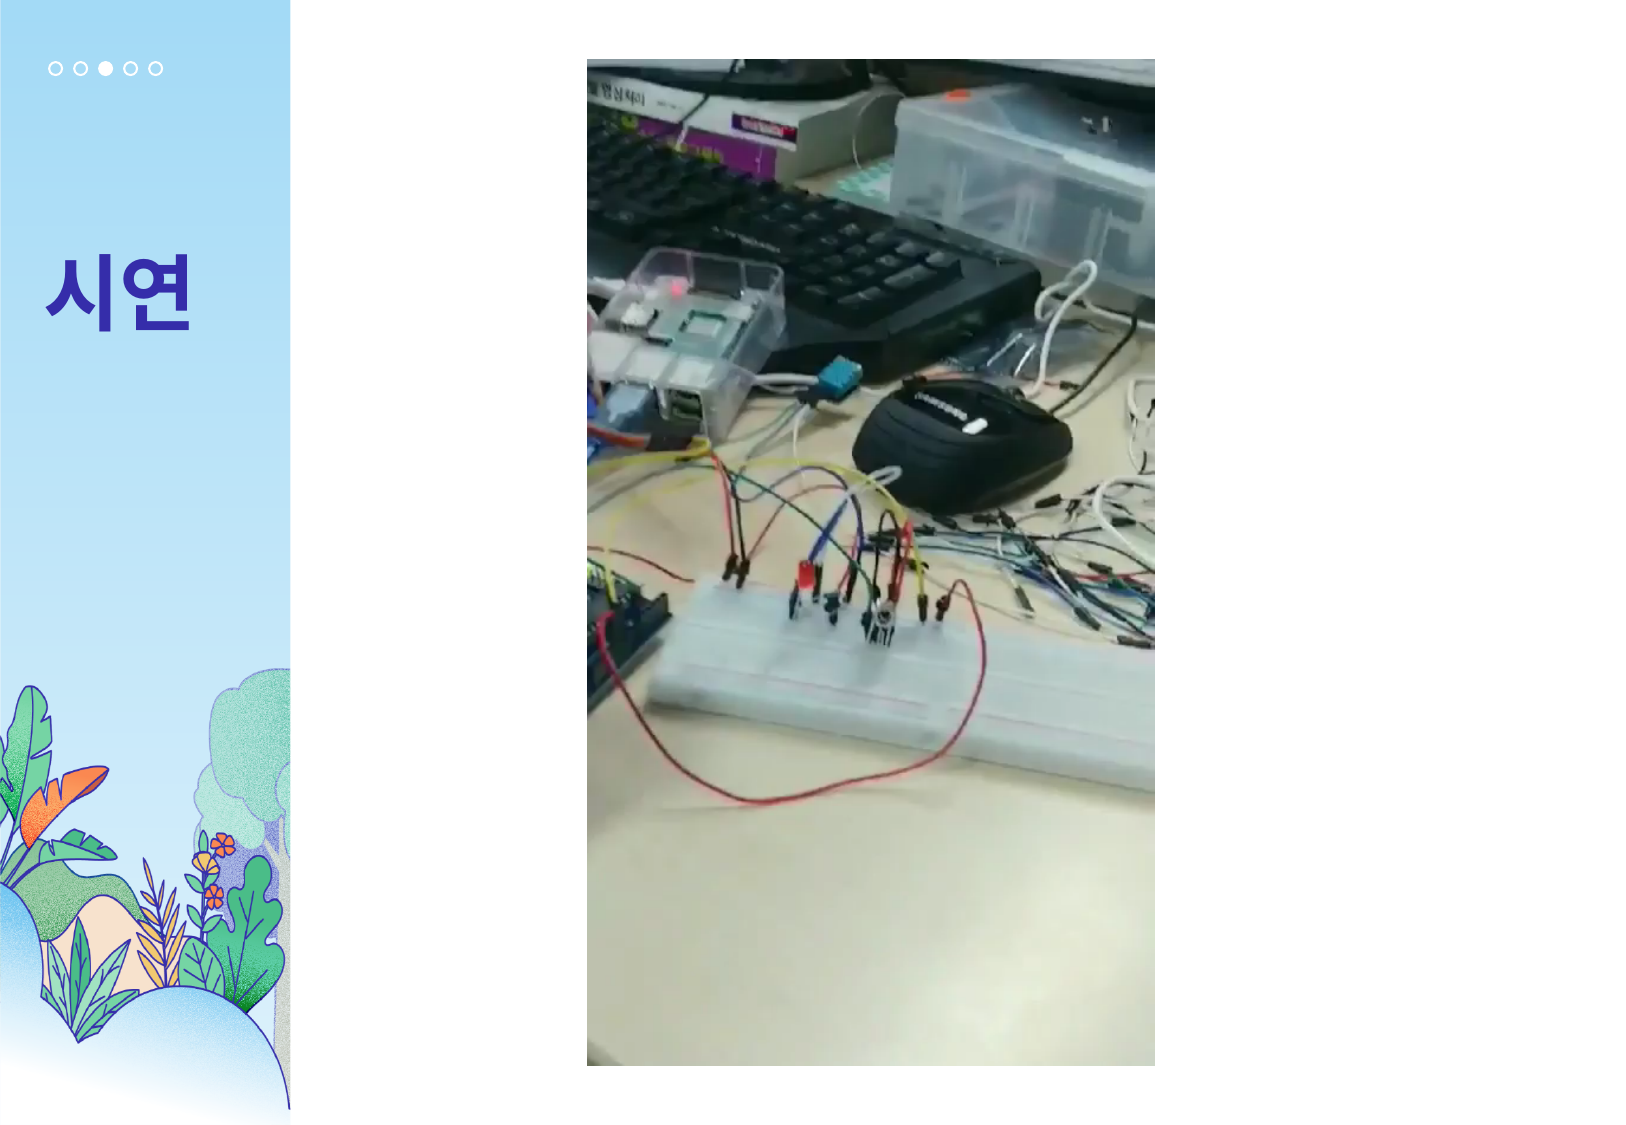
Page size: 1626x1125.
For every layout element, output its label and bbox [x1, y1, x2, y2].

text_box [586, 58, 1155, 1067]
text_box [49, 62, 162, 76]
picture [0, 0, 291, 1125]
